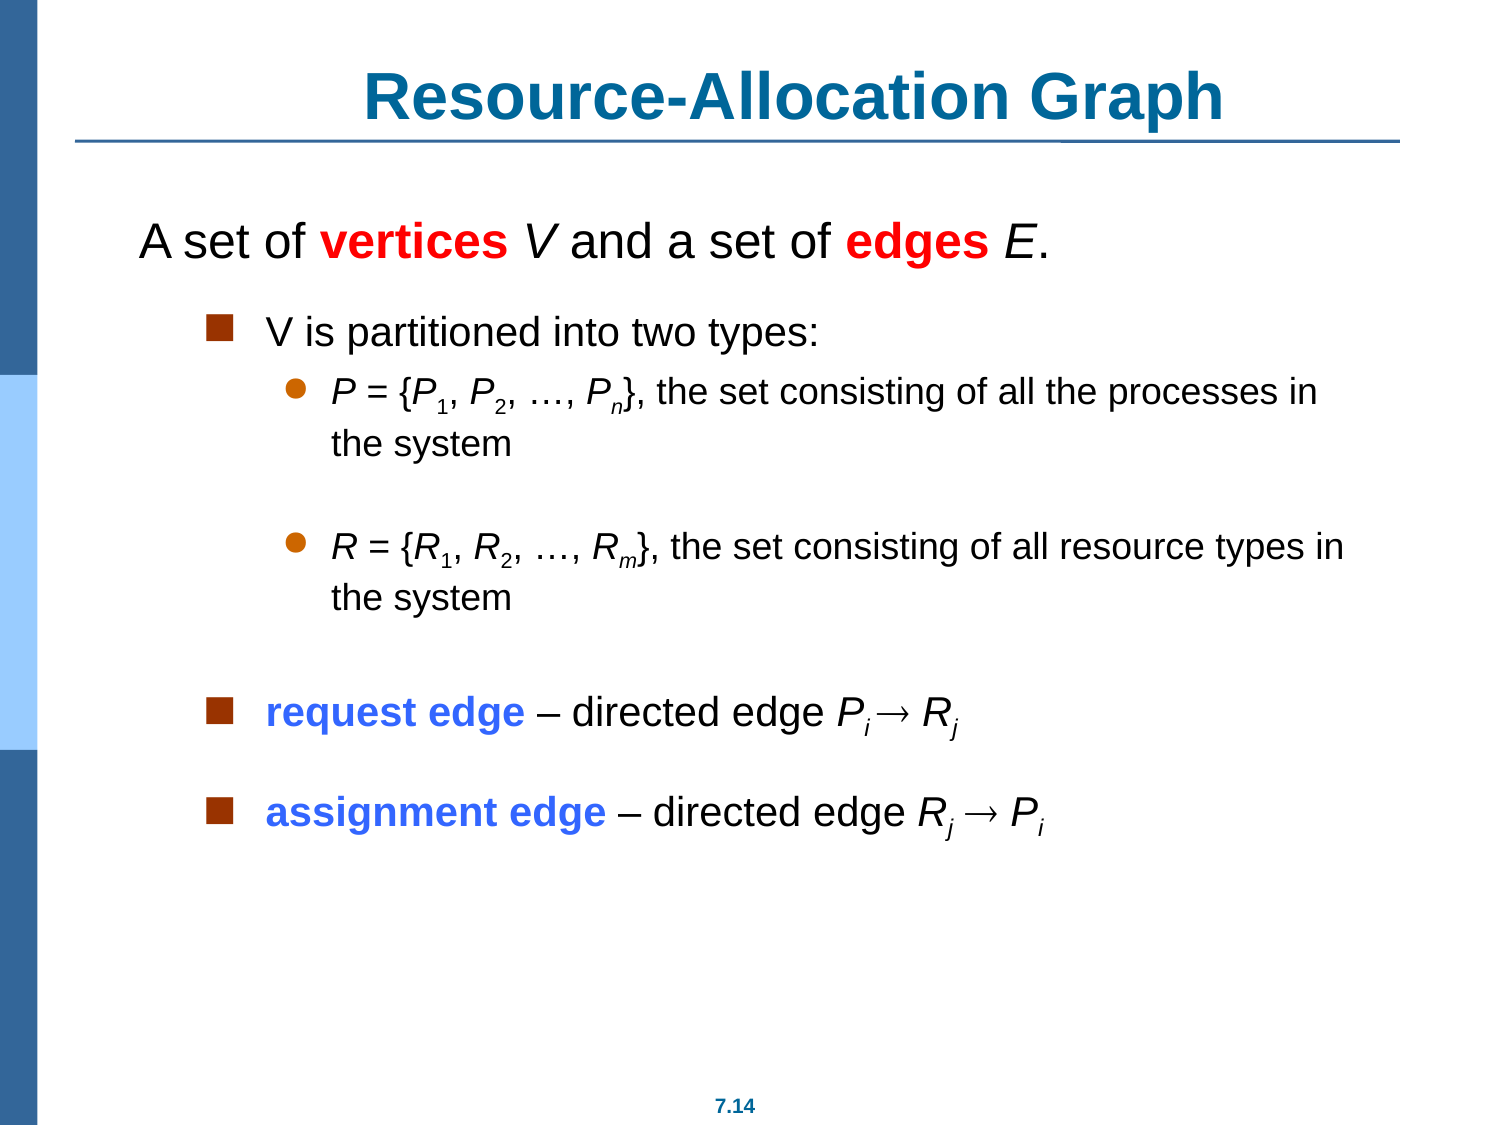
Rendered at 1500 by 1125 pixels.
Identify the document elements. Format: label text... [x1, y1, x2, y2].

title Resource-Allocation Graph [164, 45, 1425, 141]
text_box A set of vertices V and a set of edges E. [123, 201, 1066, 276]
list V is partitioned into two types: P = {P1, P2, …, Pn}, the set consisting of all the processes in the system R = {R1, R2, …, Rm}, the set consisting of all resource types in the system request edge – directed edge Pi  Rj assignment edge – directed edge Rj  Pi [194, 296, 1387, 957]
